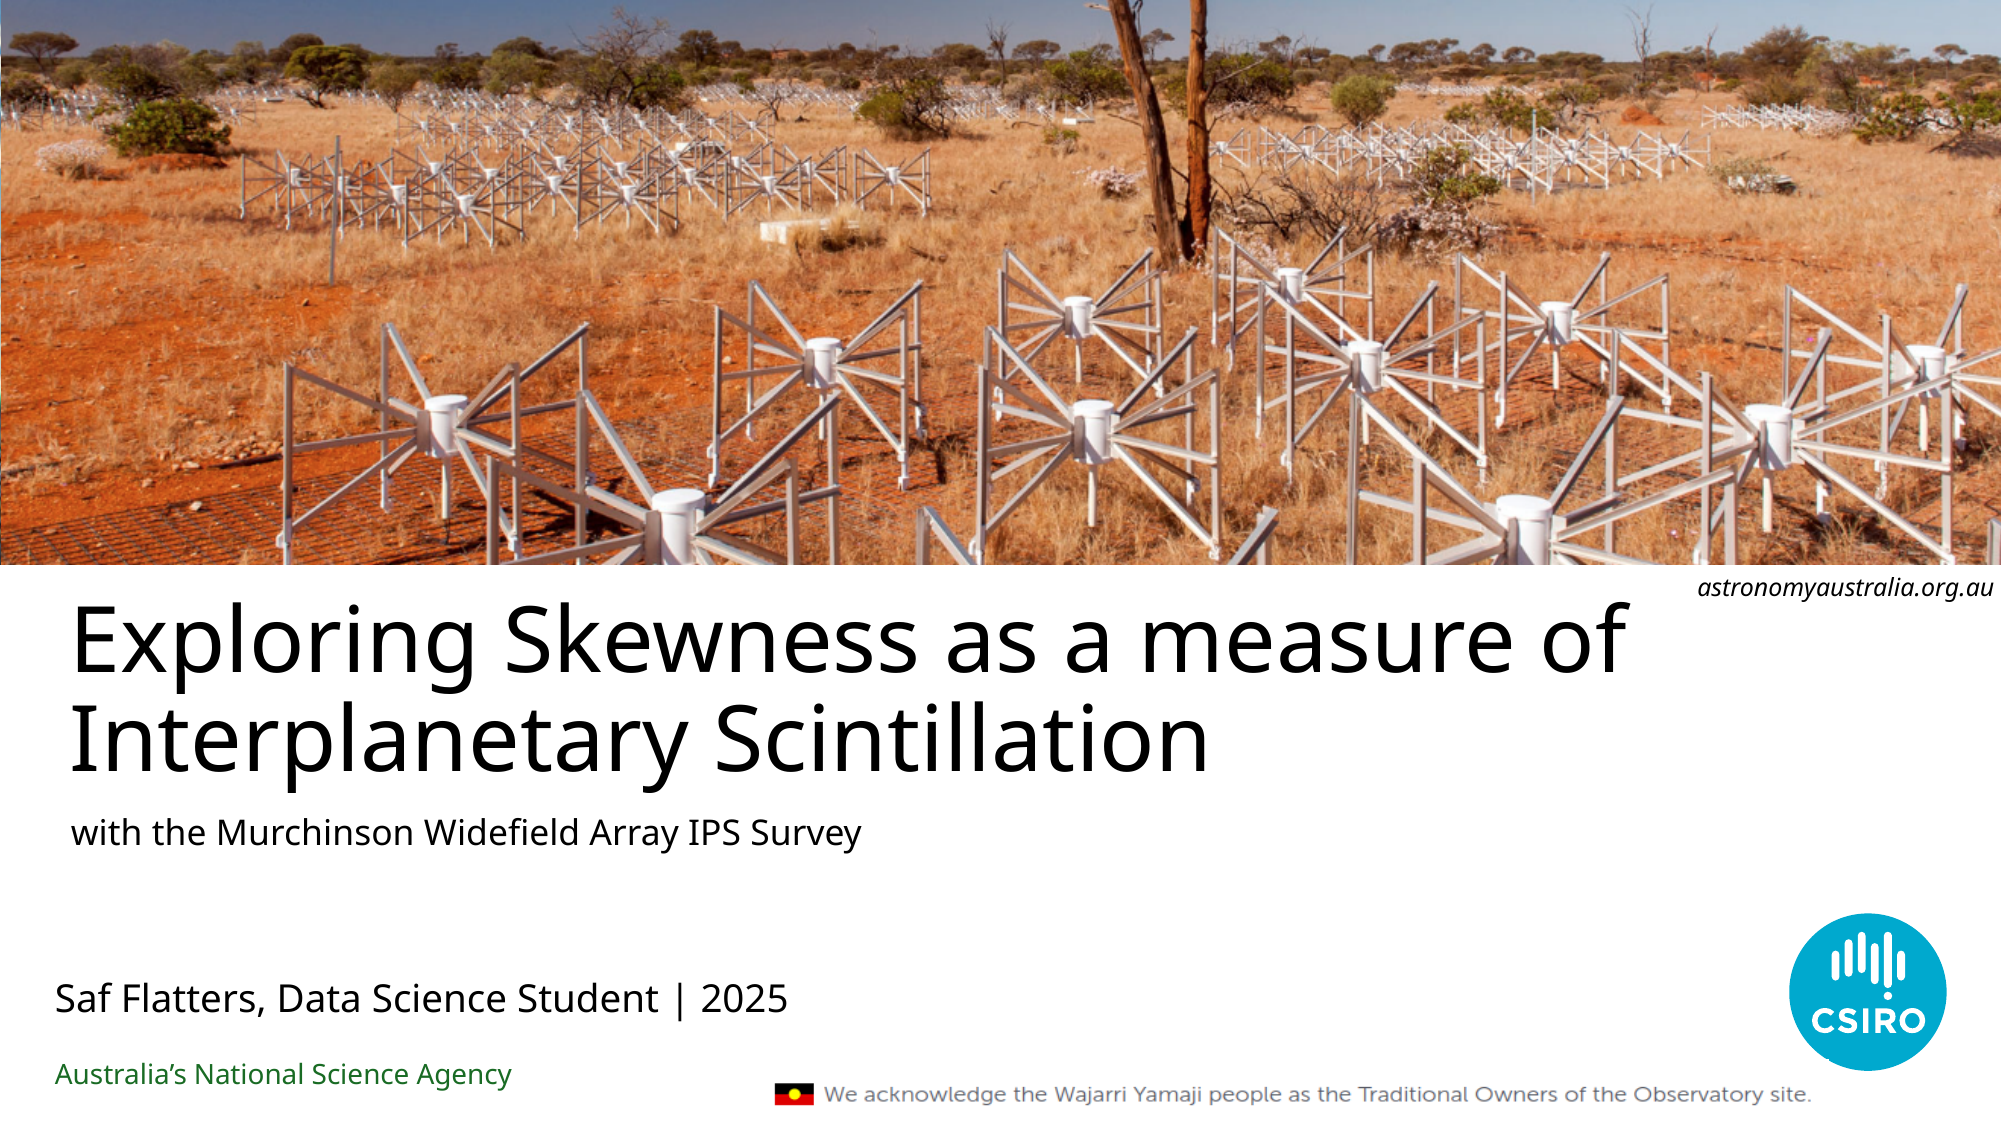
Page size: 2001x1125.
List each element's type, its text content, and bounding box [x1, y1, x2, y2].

subtitle with the Murchinson Widefield Array IPS Survey [55, 807, 1311, 865]
title Exploring Skewness as a measure of Interplanetary Scintillation [55, 582, 1790, 835]
picture [0, 0, 2001, 566]
text_box Saf Flatters, Data Science Student | 2025 [55, 974, 843, 1022]
text_box astronomyaustralia.org.au [1682, 566, 2000, 610]
picture [753, 1059, 1830, 1125]
